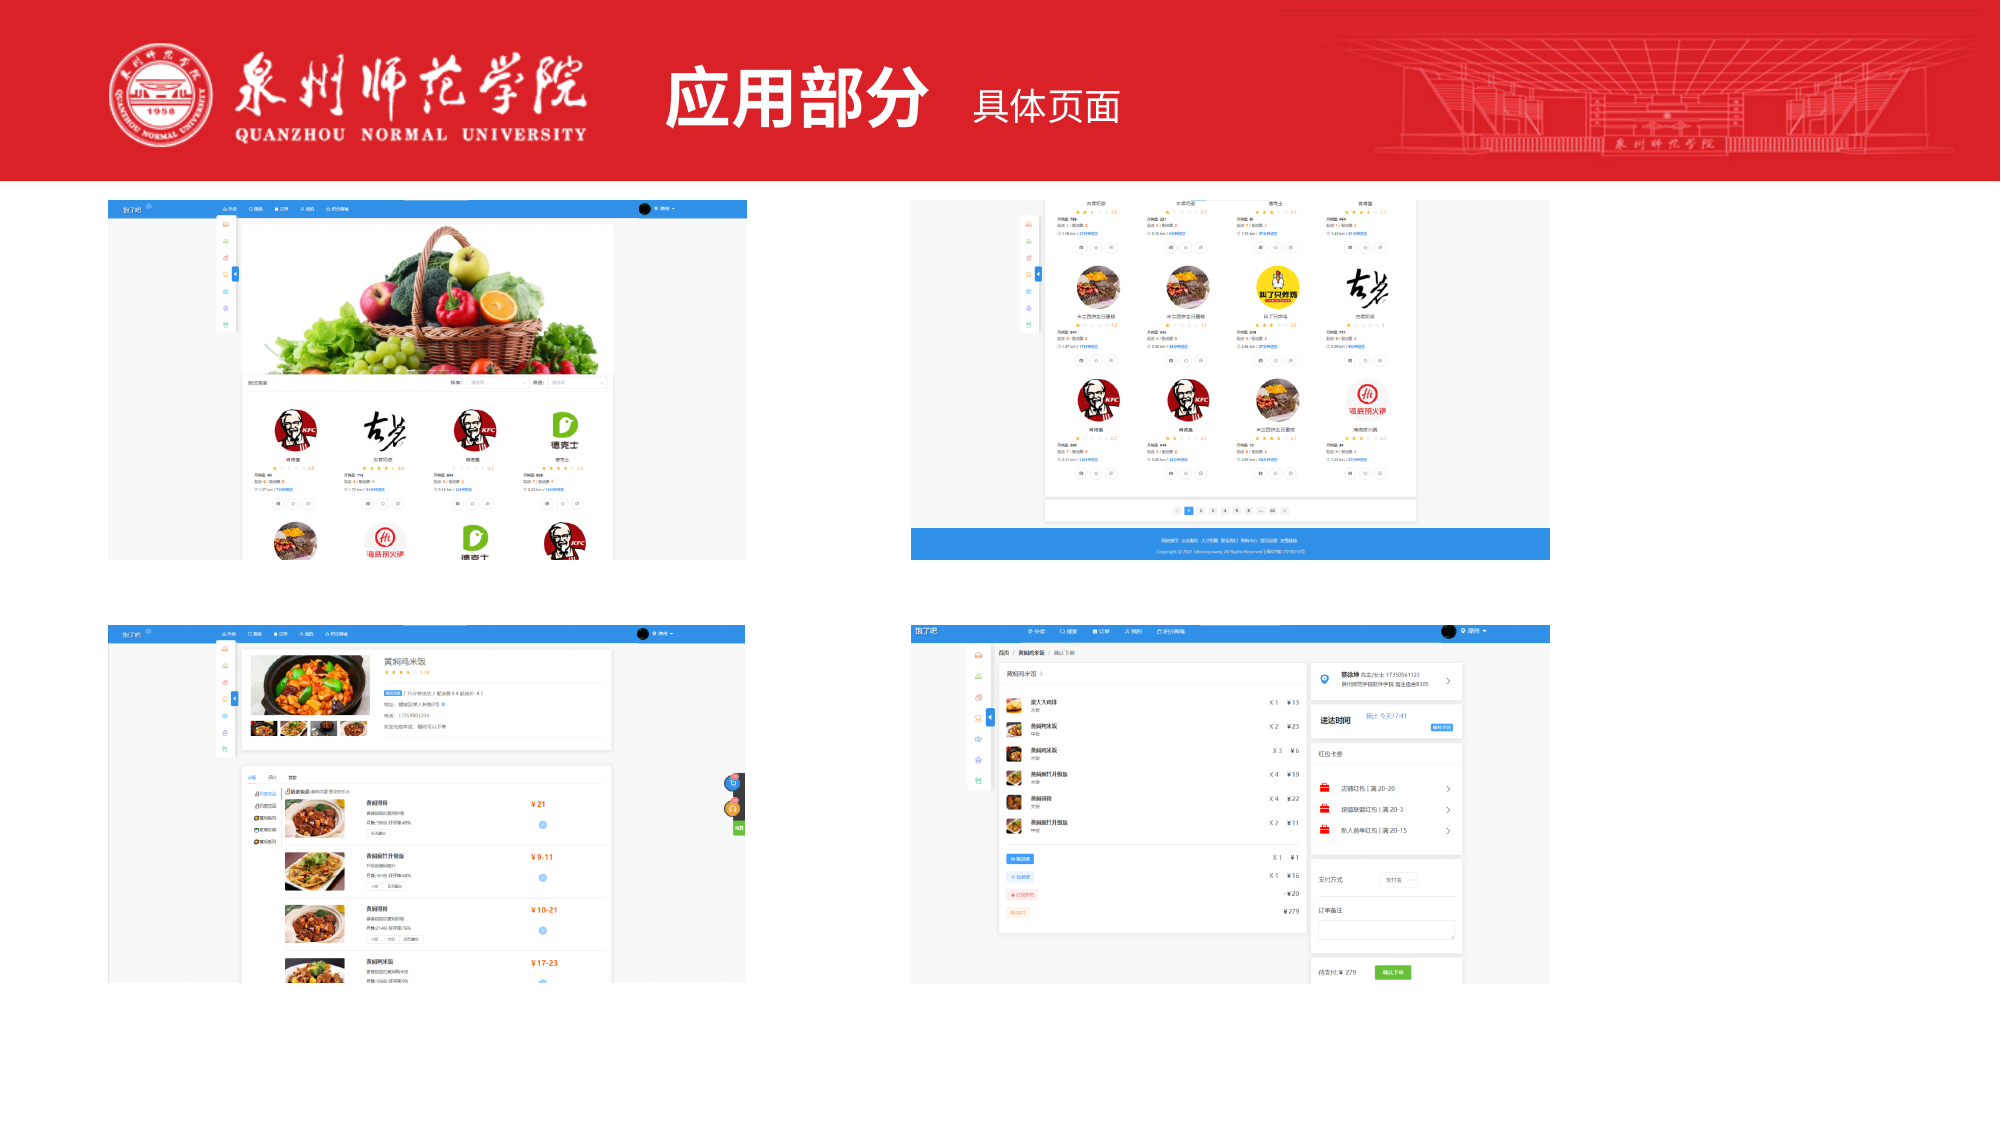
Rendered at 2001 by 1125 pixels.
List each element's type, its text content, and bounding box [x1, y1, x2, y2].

text_box [0, 0, 2000, 182]
picture [108, 200, 747, 560]
picture [911, 625, 1550, 984]
picture [911, 200, 1550, 560]
text_box 具体页面 [957, 75, 1283, 136]
picture [108, 42, 590, 150]
picture [1283, 10, 1978, 171]
text_box 应用部分 [650, 48, 1014, 144]
picture [108, 625, 745, 983]
